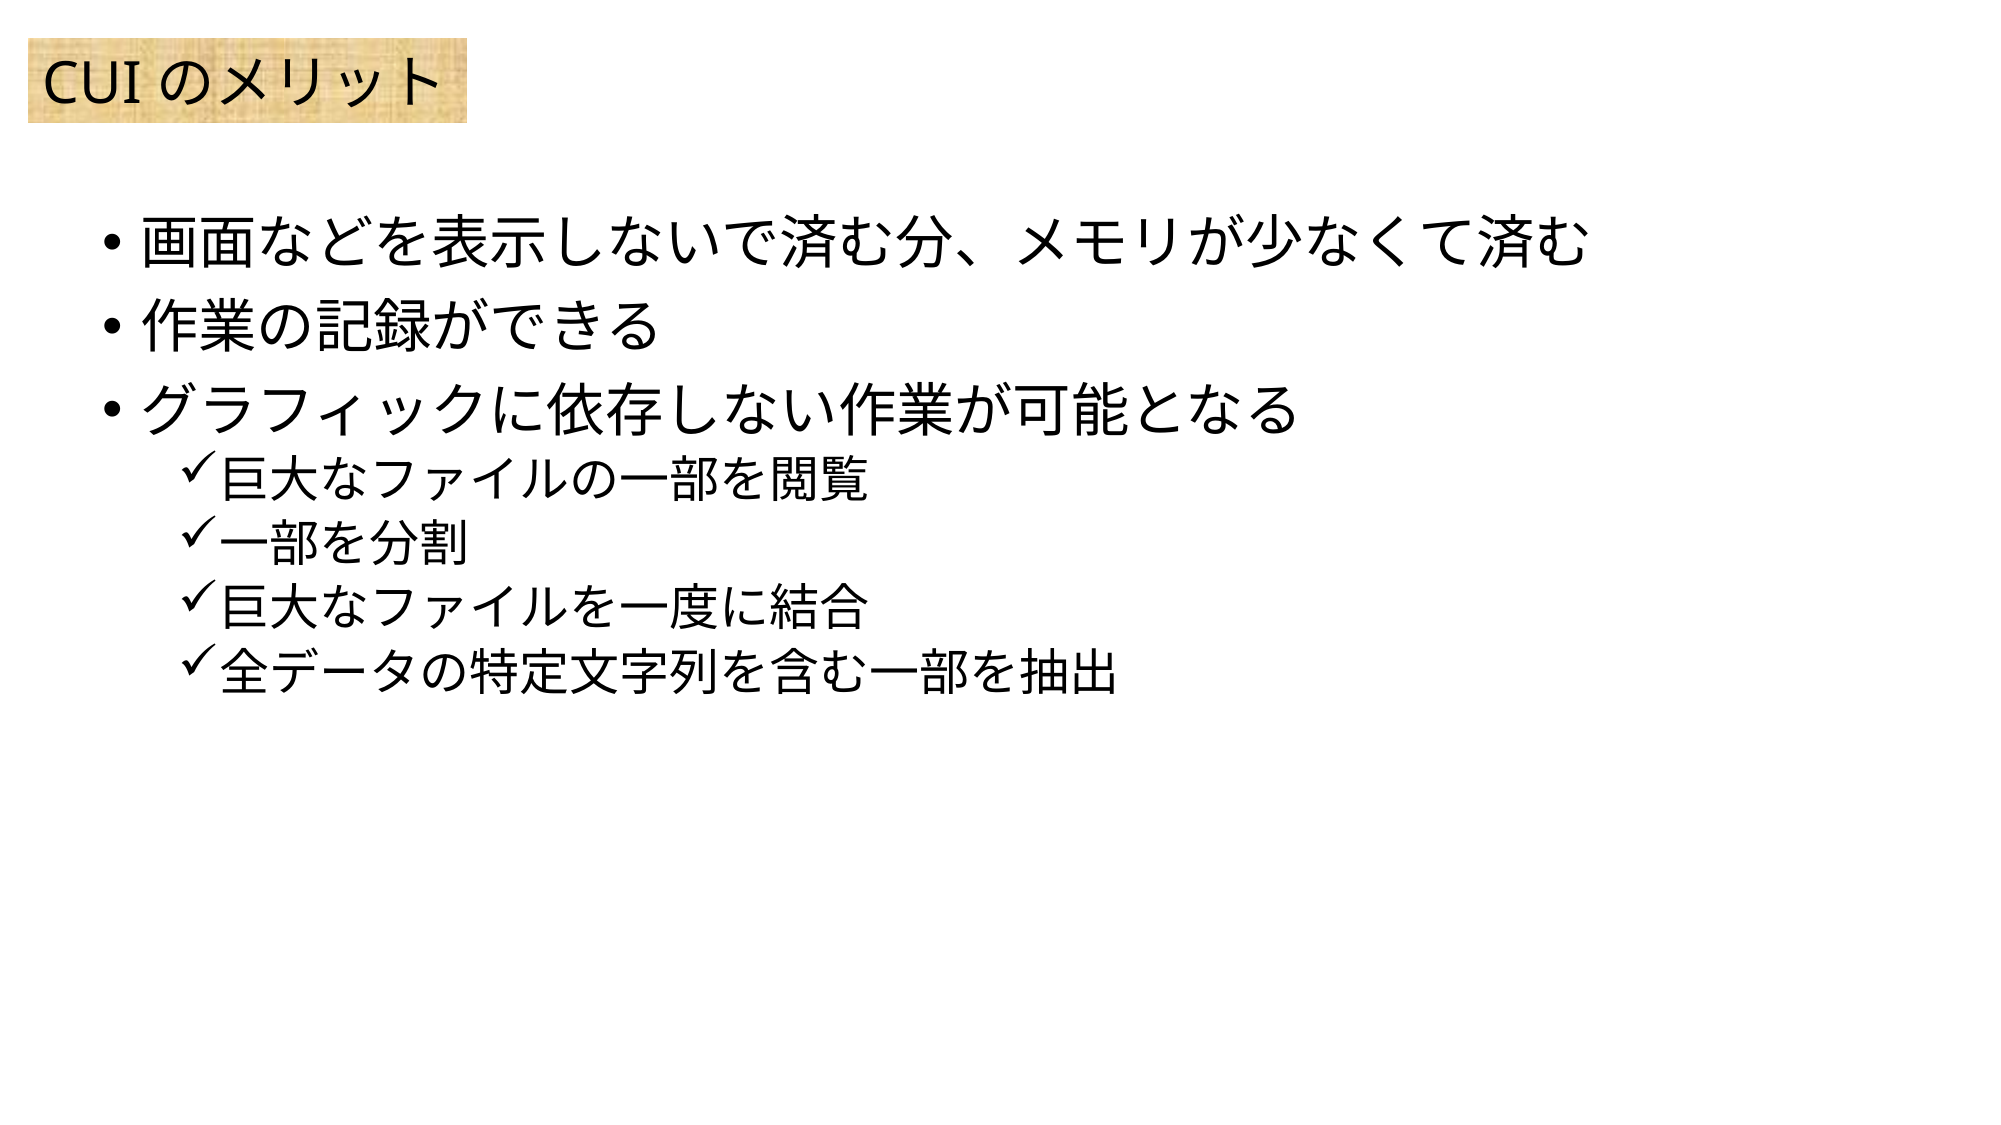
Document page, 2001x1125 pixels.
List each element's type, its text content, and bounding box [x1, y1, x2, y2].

text_box CUIのメリット [28, 38, 467, 123]
list 画面などを表示しないで済む分、メモリが少なくて済む 作業の記録ができる グラフィックに依存しない作業が可能となる 巨大なファイルの一部を閲覧 一部を分割 巨大なファイルを一度に結合 全データの特定文字列を含む一部を抽出 [87, 205, 1813, 920]
